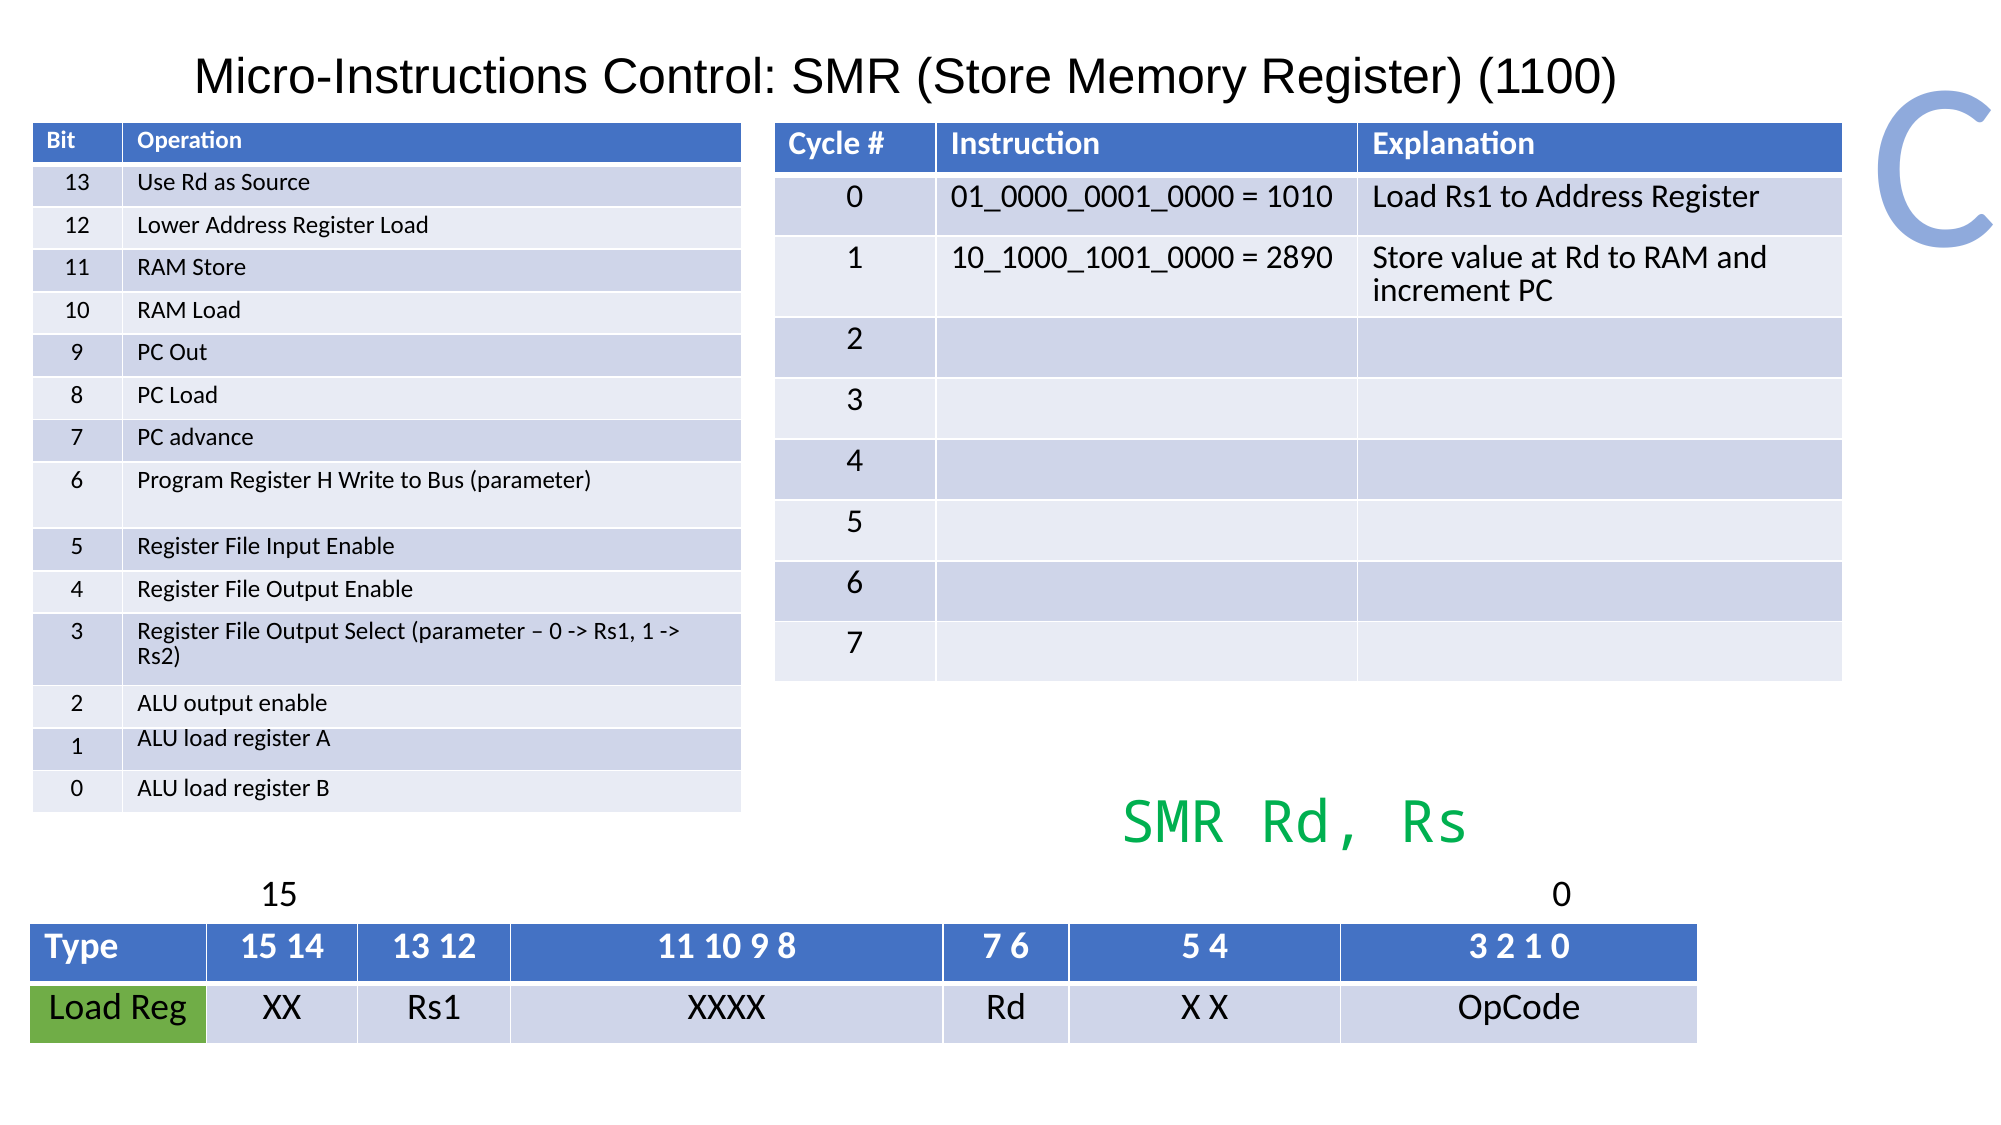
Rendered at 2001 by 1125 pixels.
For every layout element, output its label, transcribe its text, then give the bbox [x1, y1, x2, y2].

table_cell 6 [775, 562, 935, 621]
table_cell RAM Load [123, 293, 741, 333]
table_cell [937, 562, 1357, 621]
table_header 3 2 1 0 [1341, 924, 1697, 981]
table_cell [1358, 379, 1842, 438]
table_cell 7 [33, 420, 122, 461]
table_cell XXXX [511, 986, 942, 1043]
table_cell 4 [33, 572, 122, 612]
table_cell Lower Address Register Load [123, 208, 741, 248]
table_cell Use Rd as Source [123, 167, 741, 206]
table_header Bit [33, 123, 122, 162]
table_cell 12 [33, 208, 122, 248]
table_cell PC Load [123, 378, 741, 419]
table_cell [937, 379, 1357, 438]
table_header Operation [123, 123, 741, 162]
table_cell ALU output enable [123, 686, 741, 727]
table_cell PC Out [123, 335, 741, 376]
table_cell PC advance [123, 420, 741, 461]
table_cell Store value at Rd to RAM and increment PC [1358, 237, 1842, 316]
table_header 15 14 [207, 924, 357, 981]
table_cell 4 [775, 440, 935, 499]
table_header Explanation [1358, 123, 1842, 172]
table_cell 6 [33, 463, 122, 527]
table_cell [937, 622, 1357, 681]
table_cell [937, 501, 1357, 560]
table_cell 10 [33, 293, 122, 333]
table_cell 5 [33, 529, 122, 570]
table_cell 5 [775, 501, 935, 560]
table_cell Rd [944, 986, 1068, 1043]
table_header 11 10 9 8 [511, 924, 942, 981]
text_box C [1855, 0, 2000, 303]
table_cell Register File Output Select (parameter – 0 -> Rs1, 1 -> Rs2) [123, 614, 741, 685]
table_cell 01_0000_0001_0000 = 1010 [937, 178, 1357, 235]
table_cell 3 [775, 379, 935, 438]
table_header Instruction [937, 123, 1357, 172]
table_cell ALU load register B [123, 771, 741, 812]
table_header 13 12 [358, 924, 510, 981]
table_cell OpCode [1341, 986, 1697, 1043]
table_cell 3 [33, 614, 122, 685]
table_cell 0 [775, 178, 935, 235]
table_cell ALU load register A [123, 729, 741, 770]
table_header Type [30, 924, 206, 981]
table_cell 9 [33, 335, 122, 376]
table_cell Rs1 [358, 986, 510, 1043]
table_header 7 6 [944, 924, 1068, 981]
table_cell [1358, 318, 1842, 377]
table_cell [1358, 440, 1842, 499]
table_cell 0 [33, 771, 122, 812]
table_cell 13 [33, 167, 122, 206]
table_cell [1358, 562, 1842, 621]
table_cell Program Register H Write to Bus (parameter) [123, 463, 741, 527]
table_cell 11 [33, 250, 122, 291]
table_cell 2 [33, 686, 122, 727]
table_cell 2 [775, 318, 935, 377]
table_cell [937, 440, 1357, 499]
text_box SMR Rd, Rs [1070, 776, 1486, 862]
text_box 15 0 [245, 861, 1590, 921]
table_cell 1 [775, 237, 935, 316]
table_cell [937, 318, 1357, 377]
table_cell X X [1070, 986, 1340, 1043]
table_cell Register File Output Enable [123, 572, 741, 612]
table_cell [1358, 501, 1842, 560]
table_cell 8 [33, 378, 122, 419]
table_cell Register File Input Enable [123, 529, 741, 570]
table_cell RAM Store [123, 250, 741, 291]
table_cell [1358, 622, 1842, 681]
table_cell 10_1000_1001_0000 = 2890 [937, 237, 1357, 316]
table_cell 1 [33, 729, 122, 770]
table_header Cycle # [775, 123, 935, 172]
table_cell 7 [775, 622, 935, 681]
table_header 5 4 [1070, 924, 1340, 981]
table_cell XX [207, 986, 357, 1043]
table_cell Load Reg [30, 986, 206, 1043]
subtitle Micro-Instructions Control: SMR (Store Memory Register) (1100) [156, 35, 1657, 104]
table_cell Load Rs1 to Address Register [1358, 178, 1842, 235]
